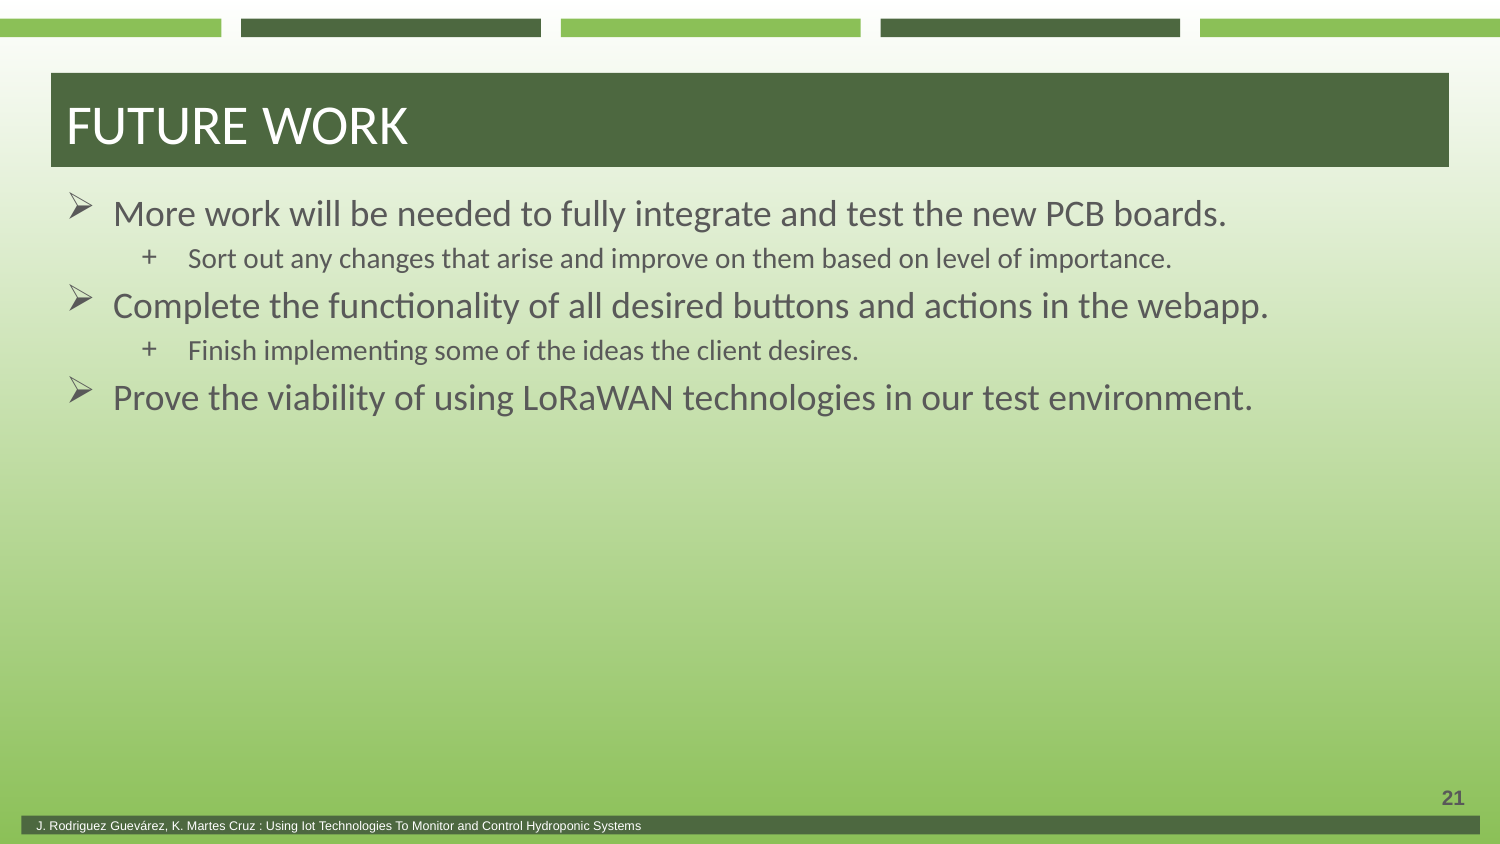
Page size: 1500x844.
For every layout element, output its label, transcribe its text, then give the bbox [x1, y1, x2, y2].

title FUTURE WORK [51, 72, 1449, 166]
text_box [880, 18, 1181, 38]
text_box [241, 18, 541, 38]
text_box [560, 18, 861, 38]
list More work will be needed to fully integrate and test the new PCB boards. Sort out any changes that arise and improve on them based on level of importance. Complete the functionality of all desired buttons and actions in the webapp. Finish implementing some of the ideas the client desires. Prove the viability of using LoRaWAN technologies in our test environment. [51, 166, 1449, 728]
slide_number 21 [1389, 764, 1480, 815]
text_box J. Rodriguez Guevárez, K. Martes Cruz : Using Iot Technologies To Monitor and Control Hydroponic Systems [21, 815, 1480, 835]
text_box [0, 18, 222, 38]
text_box [1200, 18, 1500, 38]
